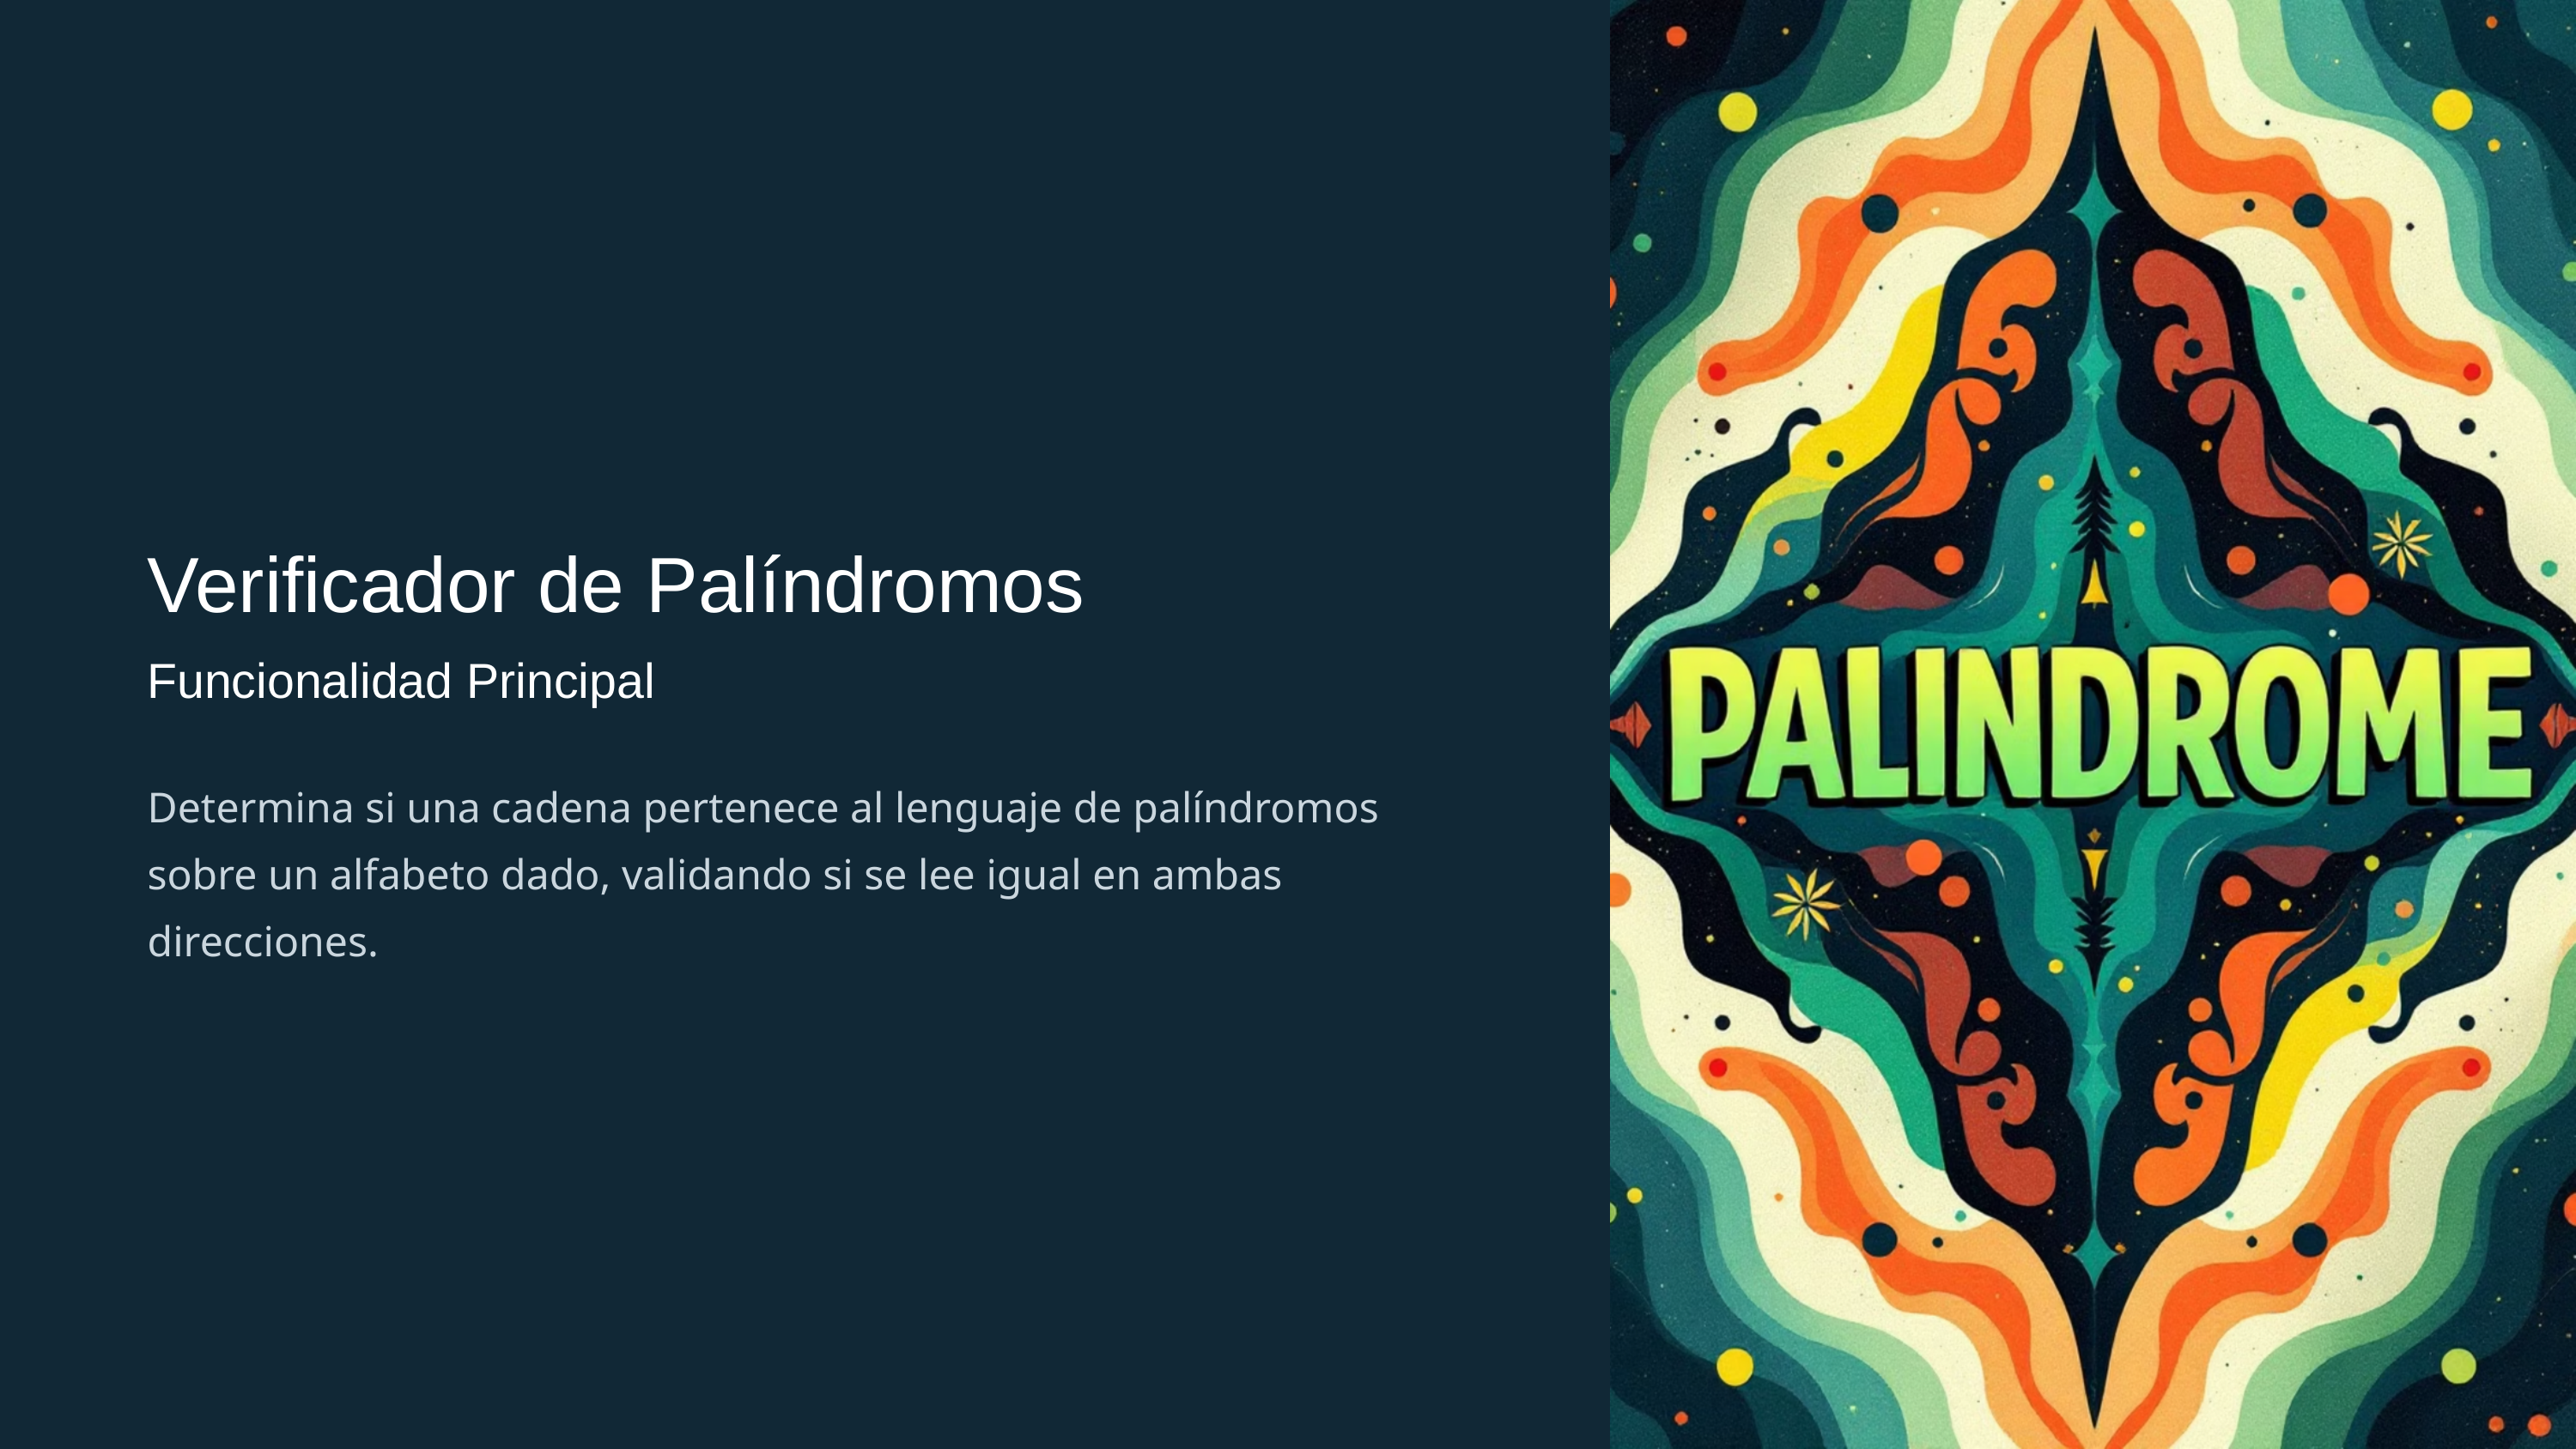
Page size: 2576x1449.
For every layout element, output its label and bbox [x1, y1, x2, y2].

text_box [1609, 0, 2576, 1449]
text_box [0, 0, 1607, 1449]
